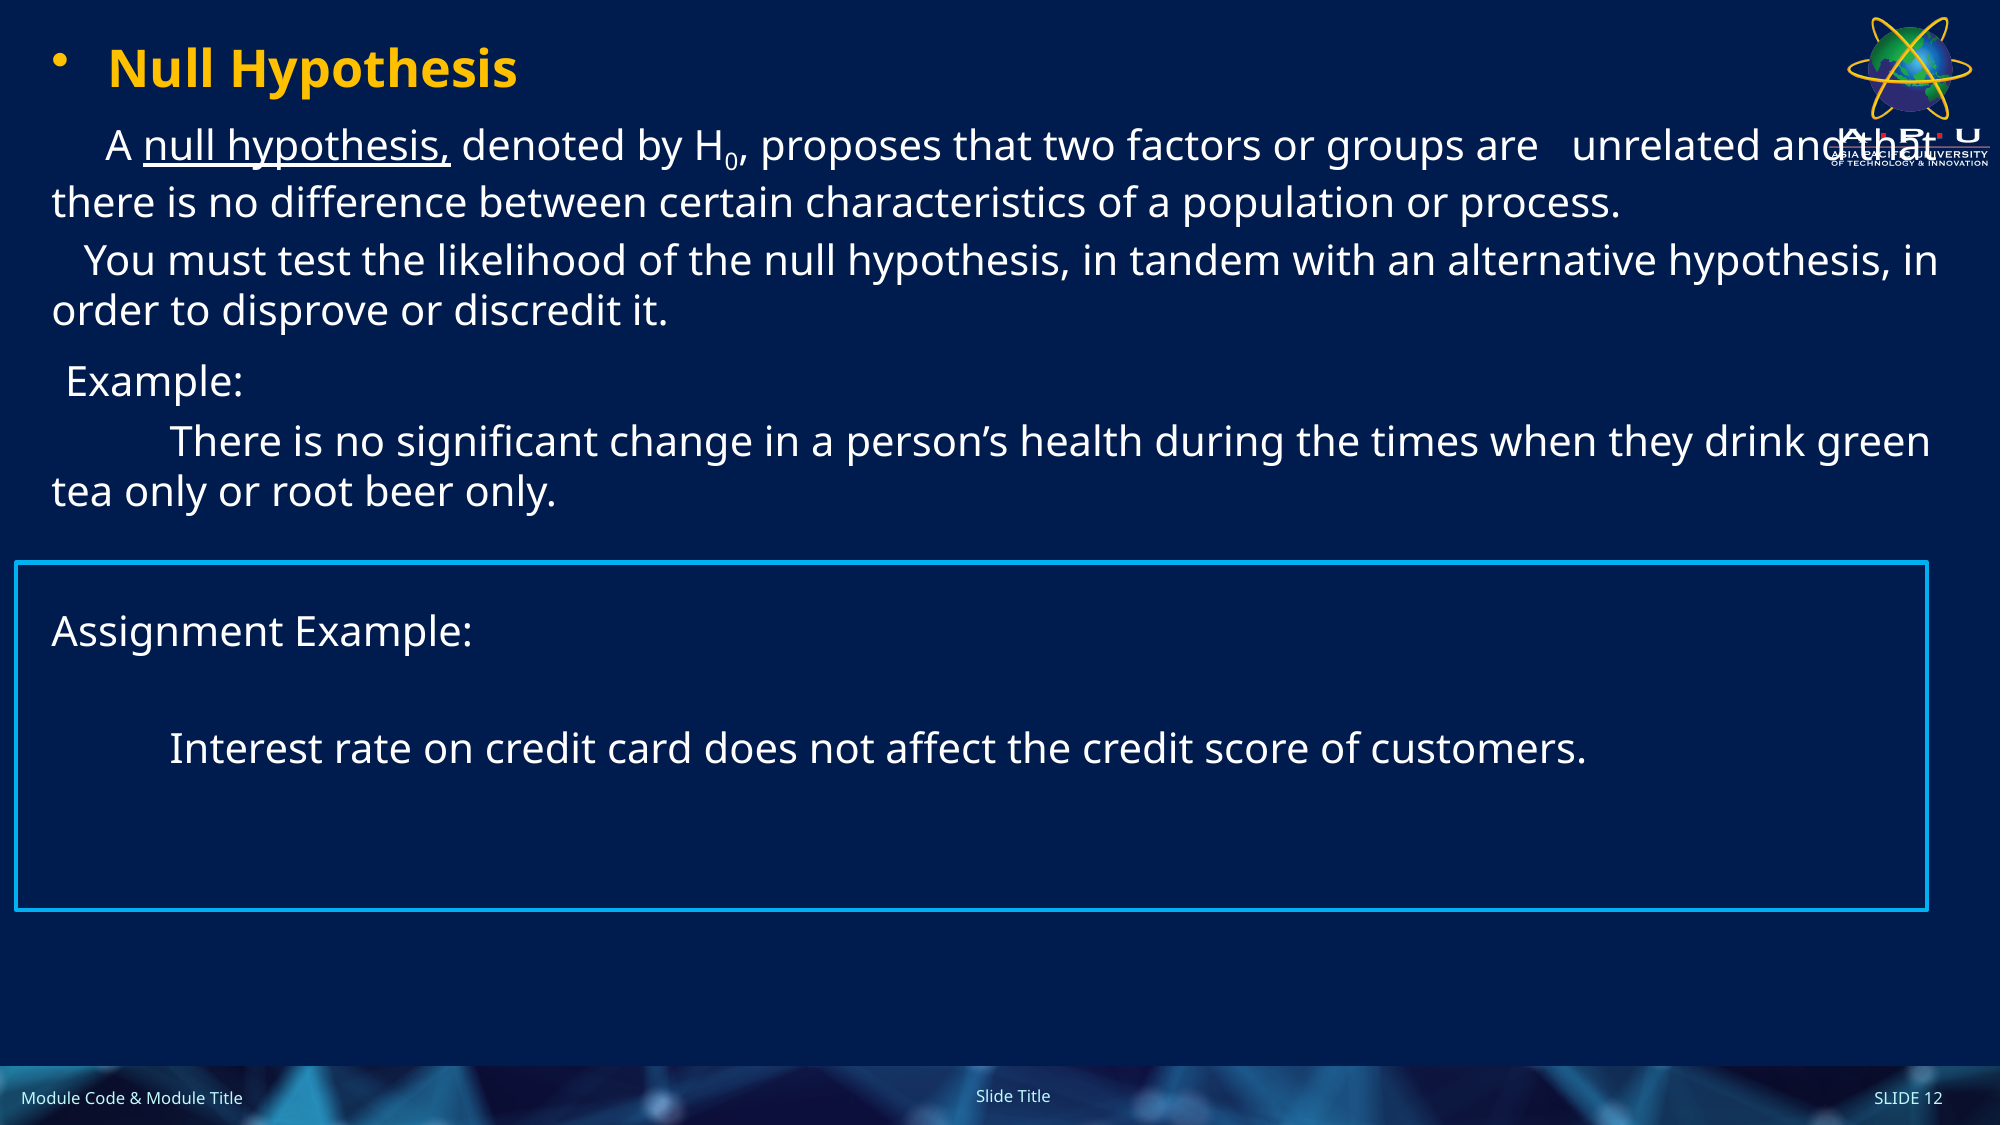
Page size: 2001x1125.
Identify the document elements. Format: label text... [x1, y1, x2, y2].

picture [0, 1066, 2000, 1125]
text_box [14, 560, 1929, 912]
list Null Hypothesis A null hypothesis, denoted by H0, proposes that two factors or groups are unrelated and that there is no difference between certain characteristics of a population or process. You must test the likelihood of the null hypothesis, in tandem with an alternative hypothesis, in order to disprove or discredit it. Example: There is no significant change in a person’s health during the times when they drink green tea only or root beer only. Assignment Example: Interest rate on credit card does not affect the credit score of customers. [36, 27, 1964, 992]
picture [1829, 4, 1990, 166]
